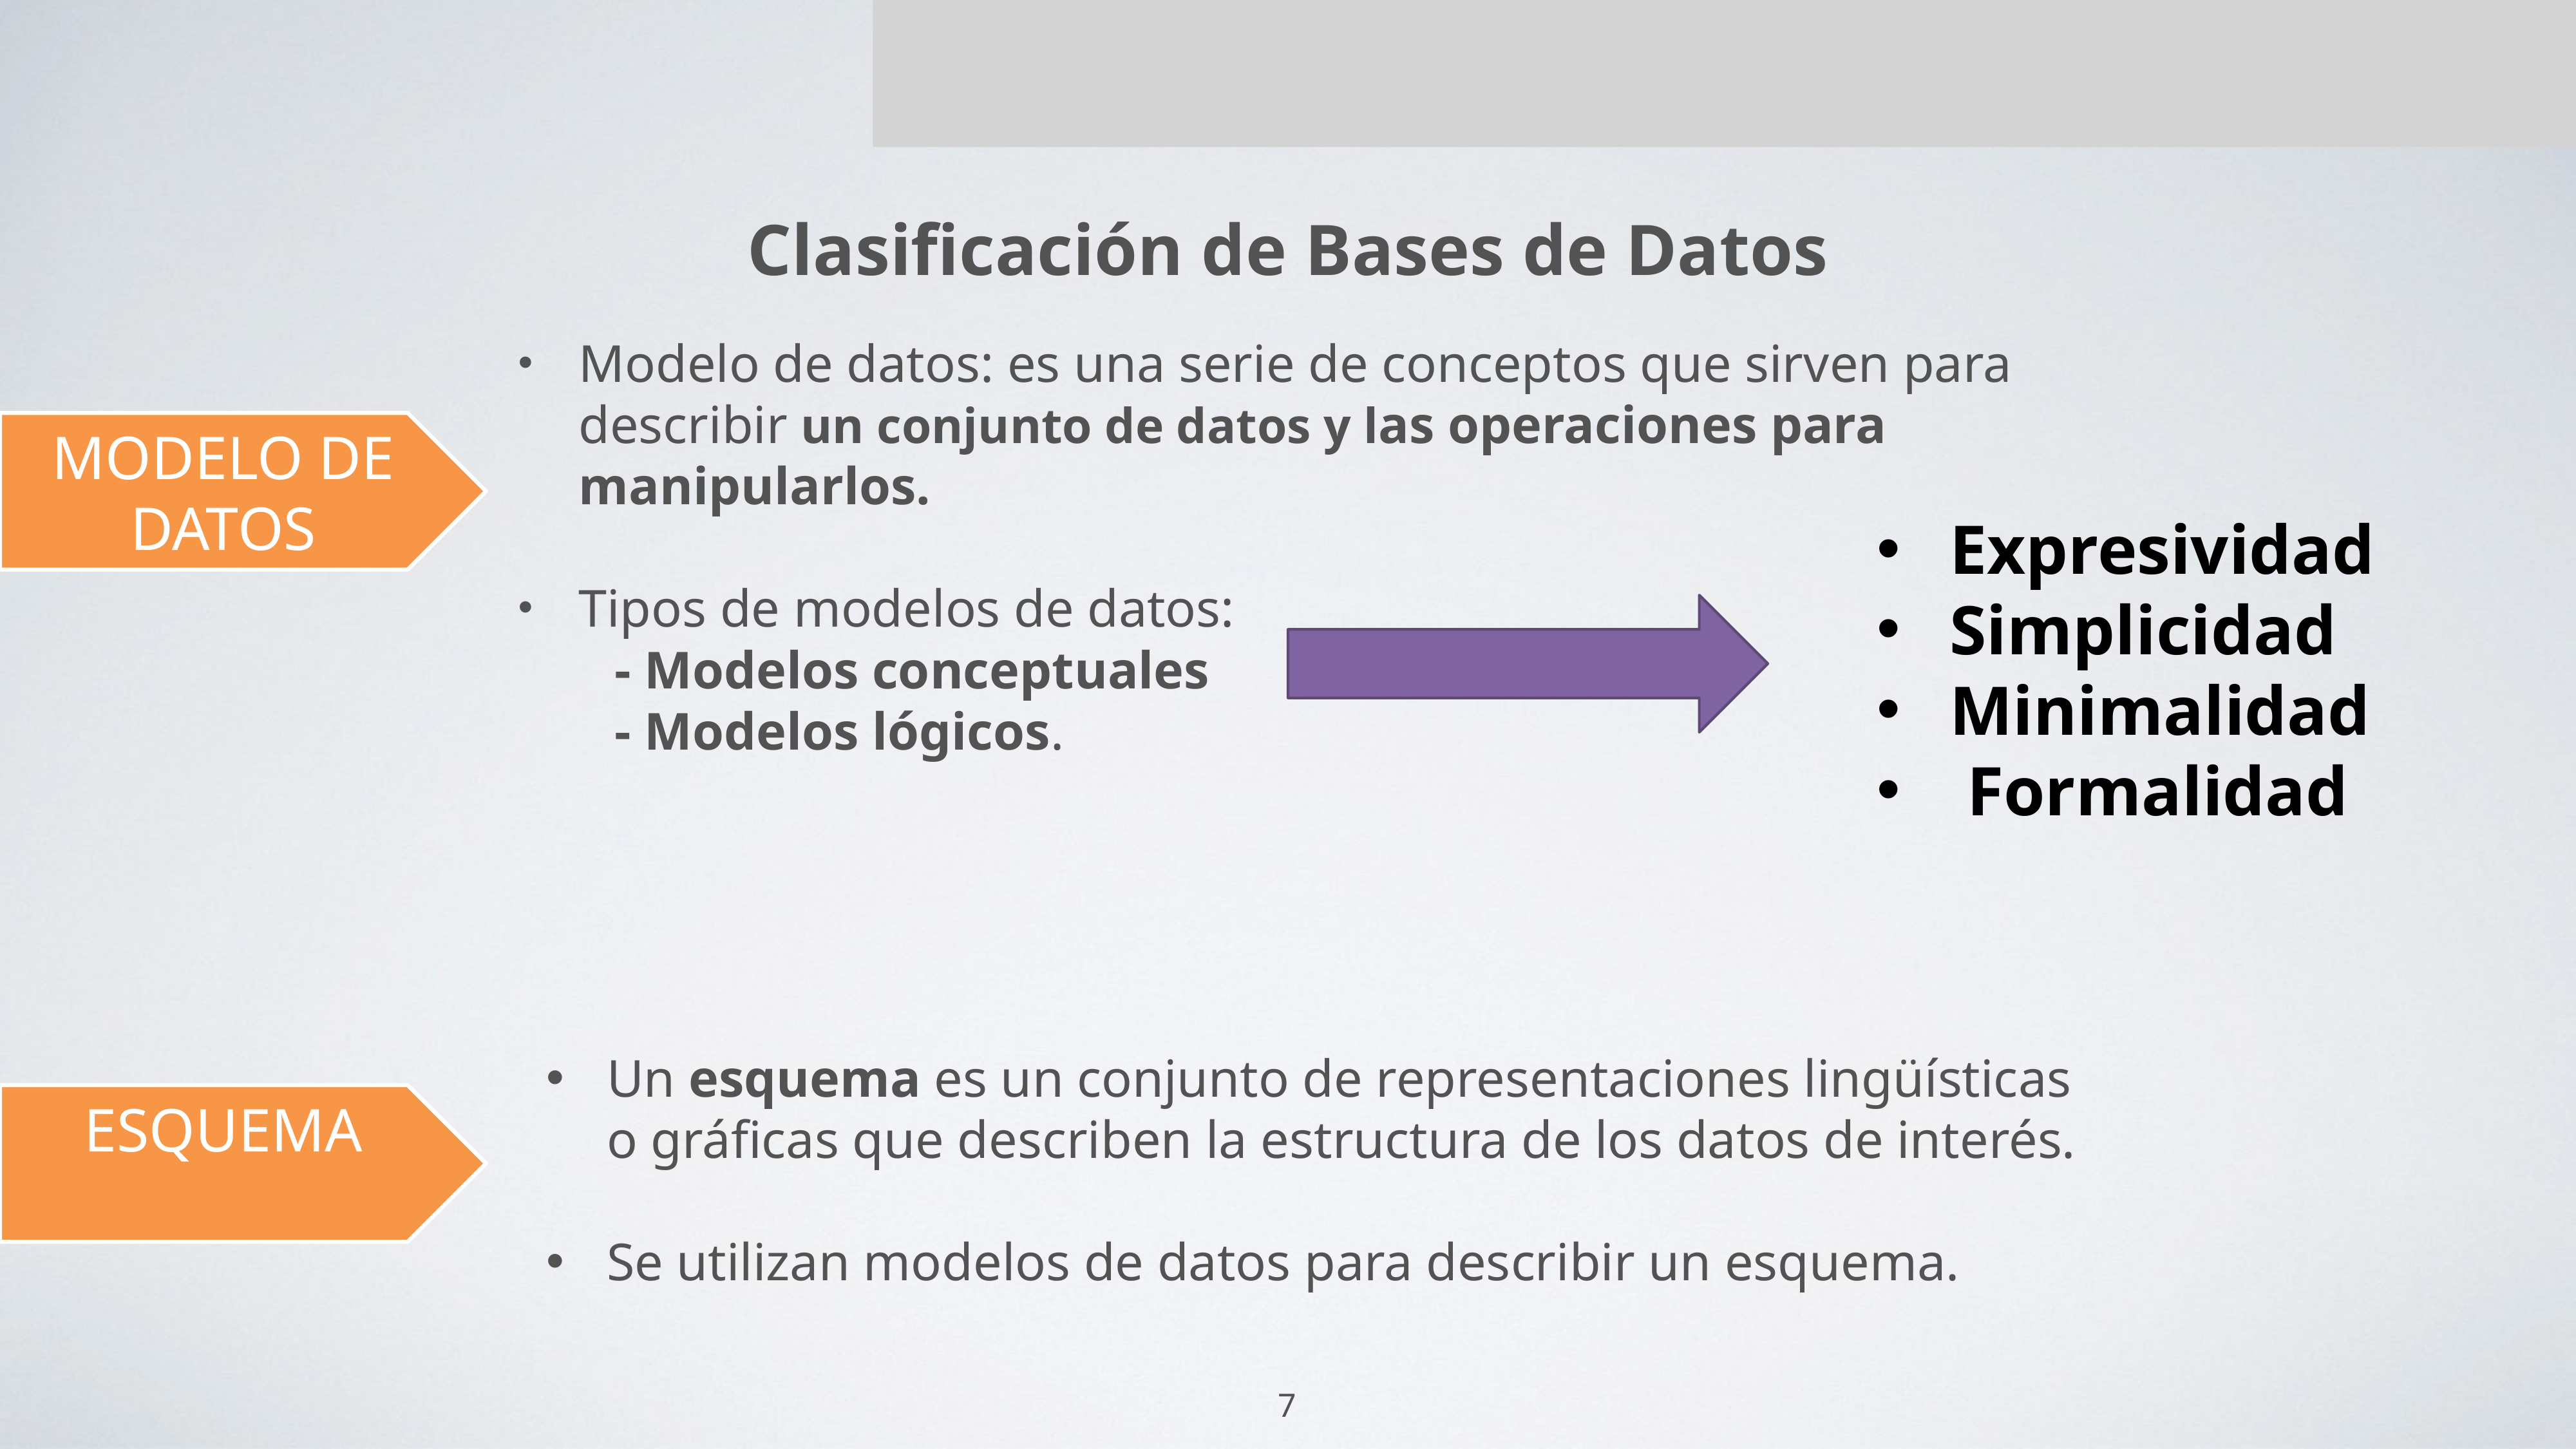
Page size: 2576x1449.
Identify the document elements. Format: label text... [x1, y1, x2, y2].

slide_number 7 [1262, 1377, 1312, 1430]
text_box Expresividad Simplicidad Minimalidad Formalidad [1870, 499, 2450, 837]
list Modelo de datos: es una serie de conceptos que sirven para describir un conjunto de datos y las operaciones para manipularlos. Tipos de modelos de datos: - Modelos conceptuales - Modelos lógicos. [510, 323, 2066, 772]
text_box MODELO DE DATOS [0, 411, 488, 572]
text_box Un esquema es un conjunto de representaciones lingüísticas o gráficas que describen la estructura de los datos de interés. Se utilizan modelos de datos para describir un esquema. [538, 1038, 2104, 1360]
text_box [1286, 594, 1770, 734]
list Clasificación de Bases de Datos [510, 197, 2066, 298]
text_box ESQUEMA [0, 1083, 488, 1244]
picture [0, 0, 2576, 1449]
